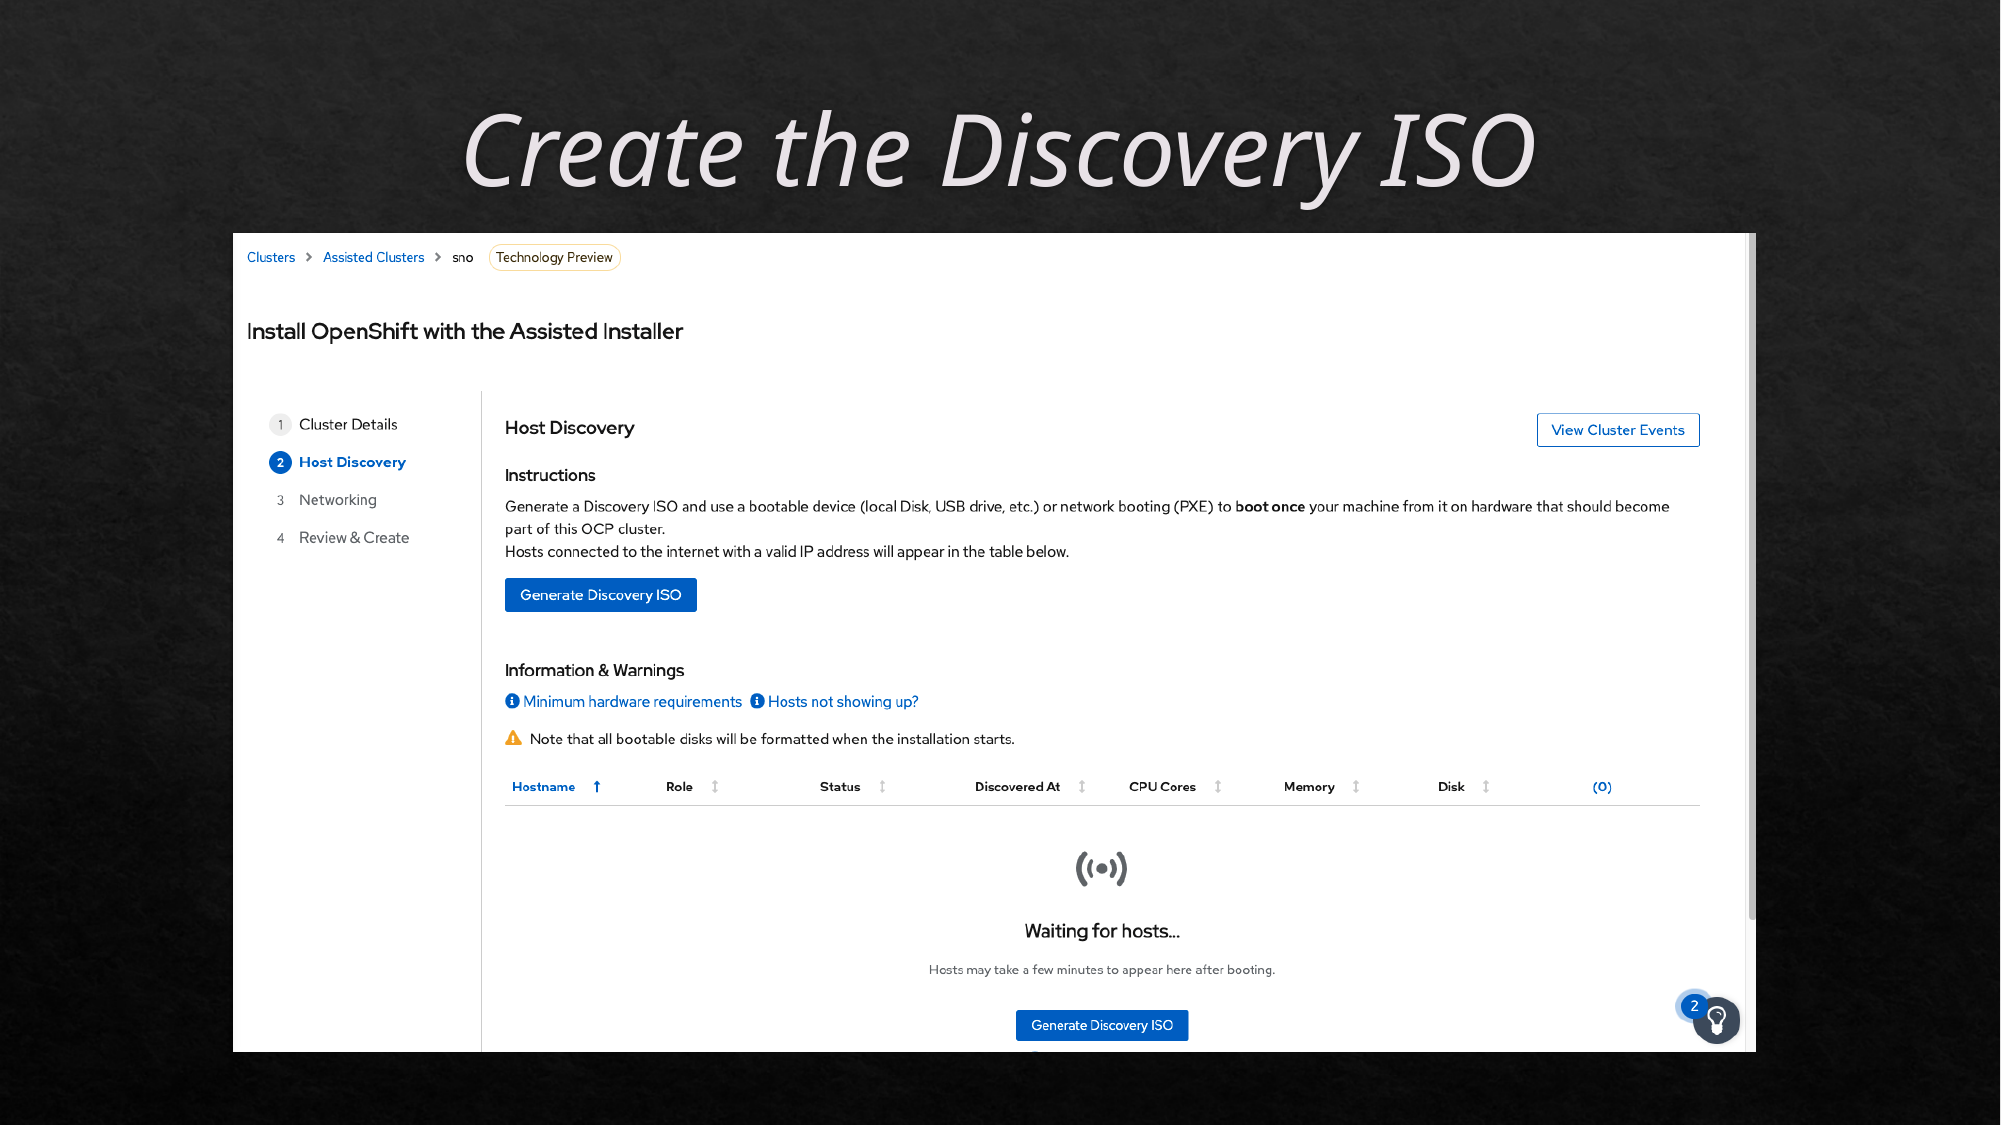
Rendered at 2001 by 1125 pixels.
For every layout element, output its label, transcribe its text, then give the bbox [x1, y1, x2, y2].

title Create the Discovery ISO [150, 51, 1849, 258]
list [232, 233, 1756, 1052]
